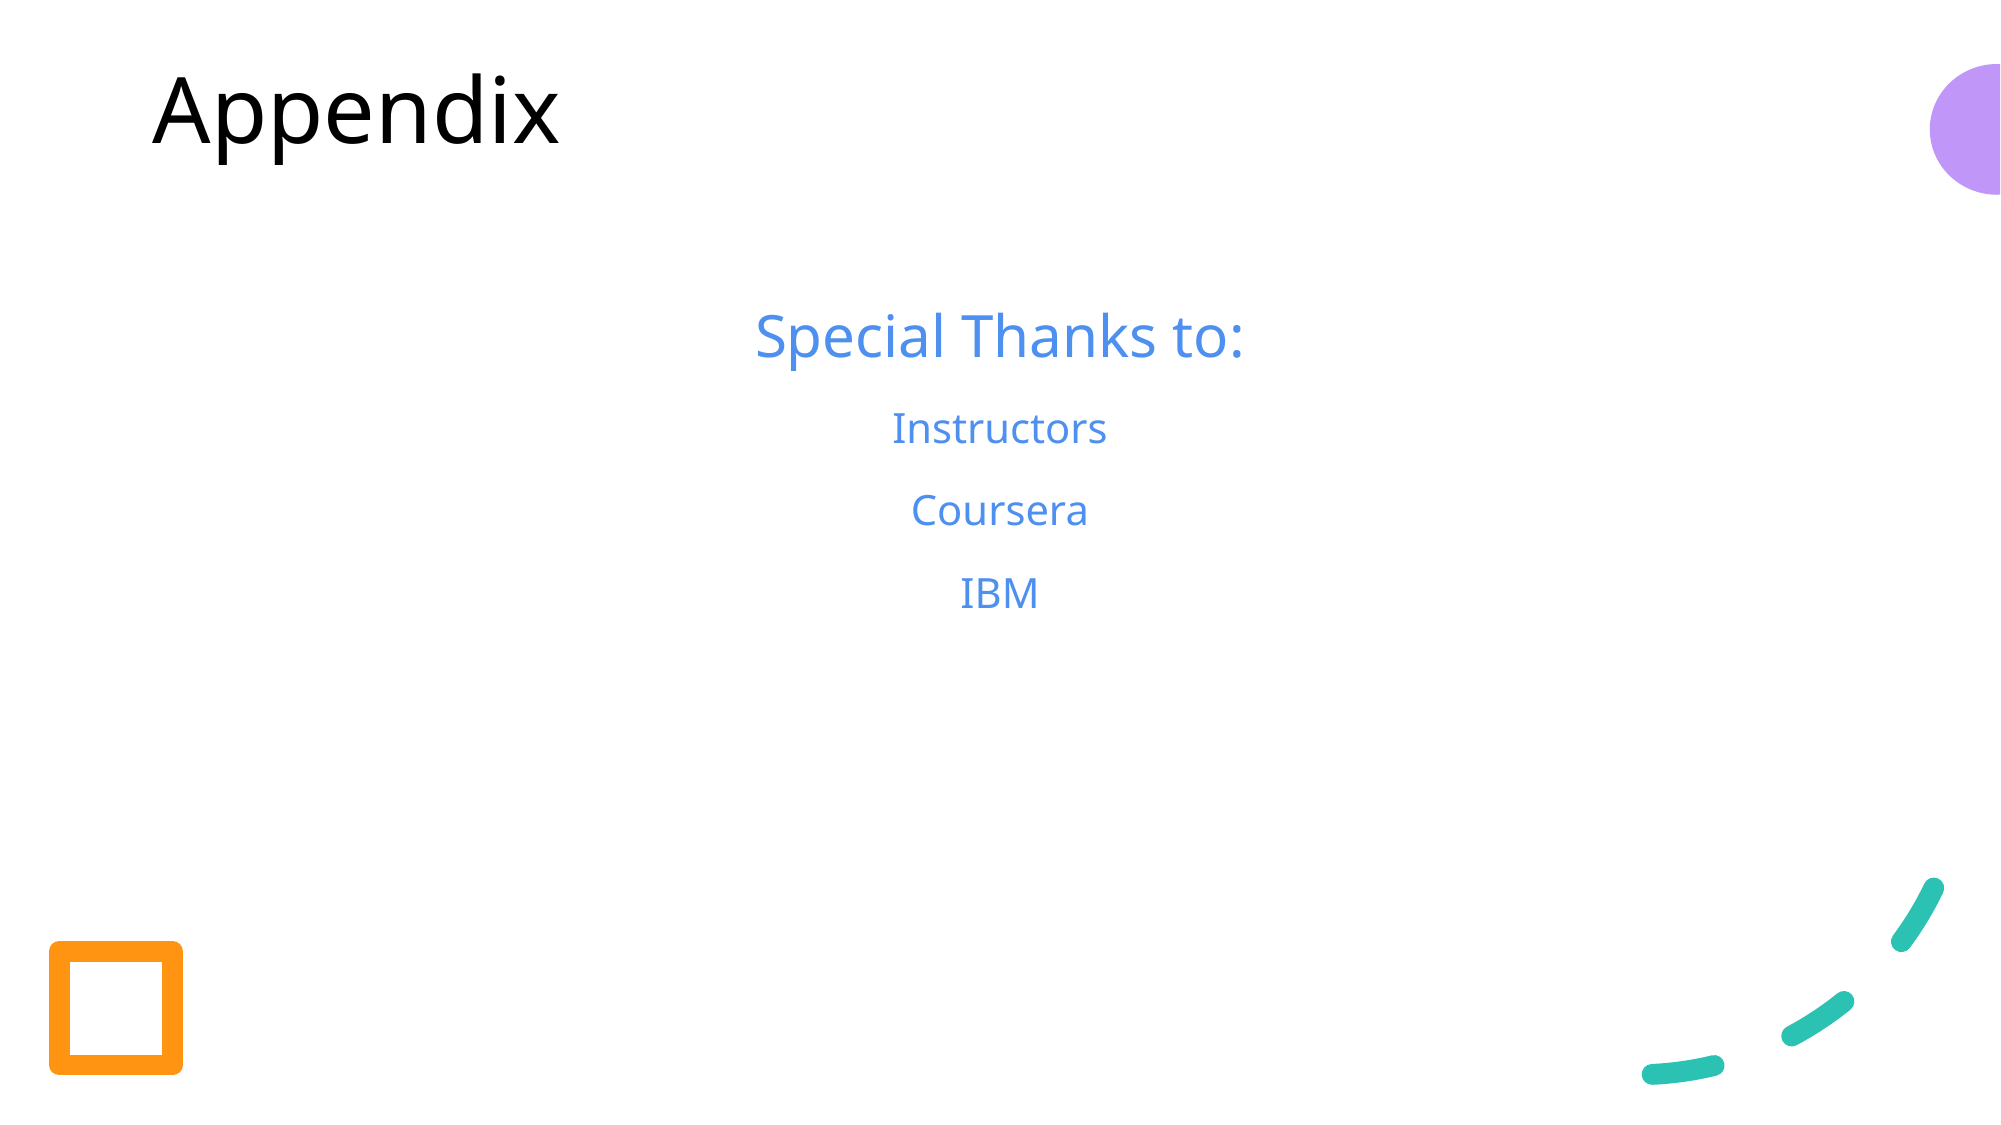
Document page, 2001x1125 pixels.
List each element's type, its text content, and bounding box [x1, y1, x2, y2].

title Appendix [137, 59, 1863, 278]
list Special Thanks to: Instructors Coursera IBM [137, 299, 1863, 1005]
